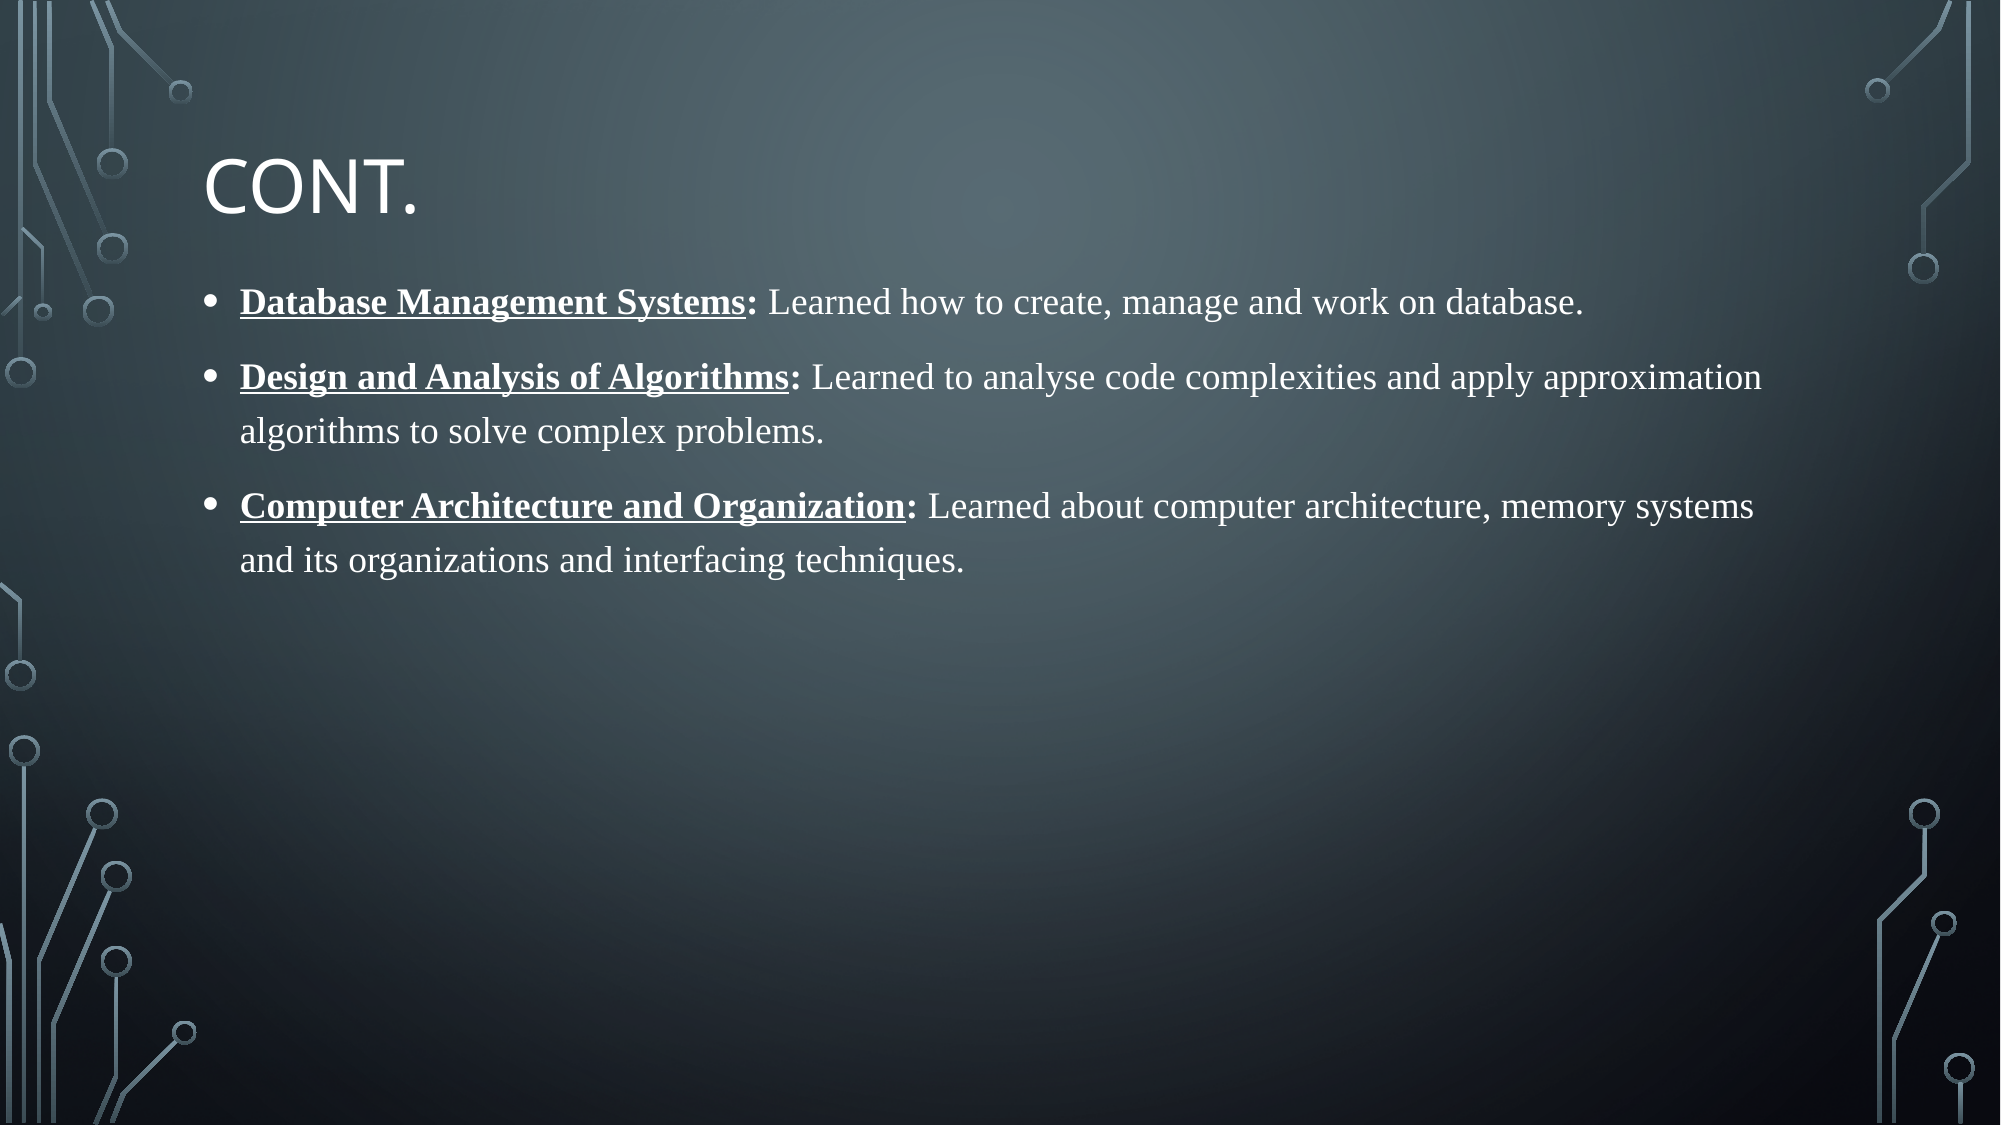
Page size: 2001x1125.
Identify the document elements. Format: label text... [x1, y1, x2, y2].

list Database Management Systems: Learned how to create, manage and work on database. Design and Analysis of Algorithms: Learned to analyse code complexities and apply approximation algorithms to solve complex problems. Computer Architecture and Organization: Learned about computer architecture, memory systems and its organizations and interfacing techniques. [187, 260, 1813, 1071]
title Cont. [187, 101, 1813, 260]
